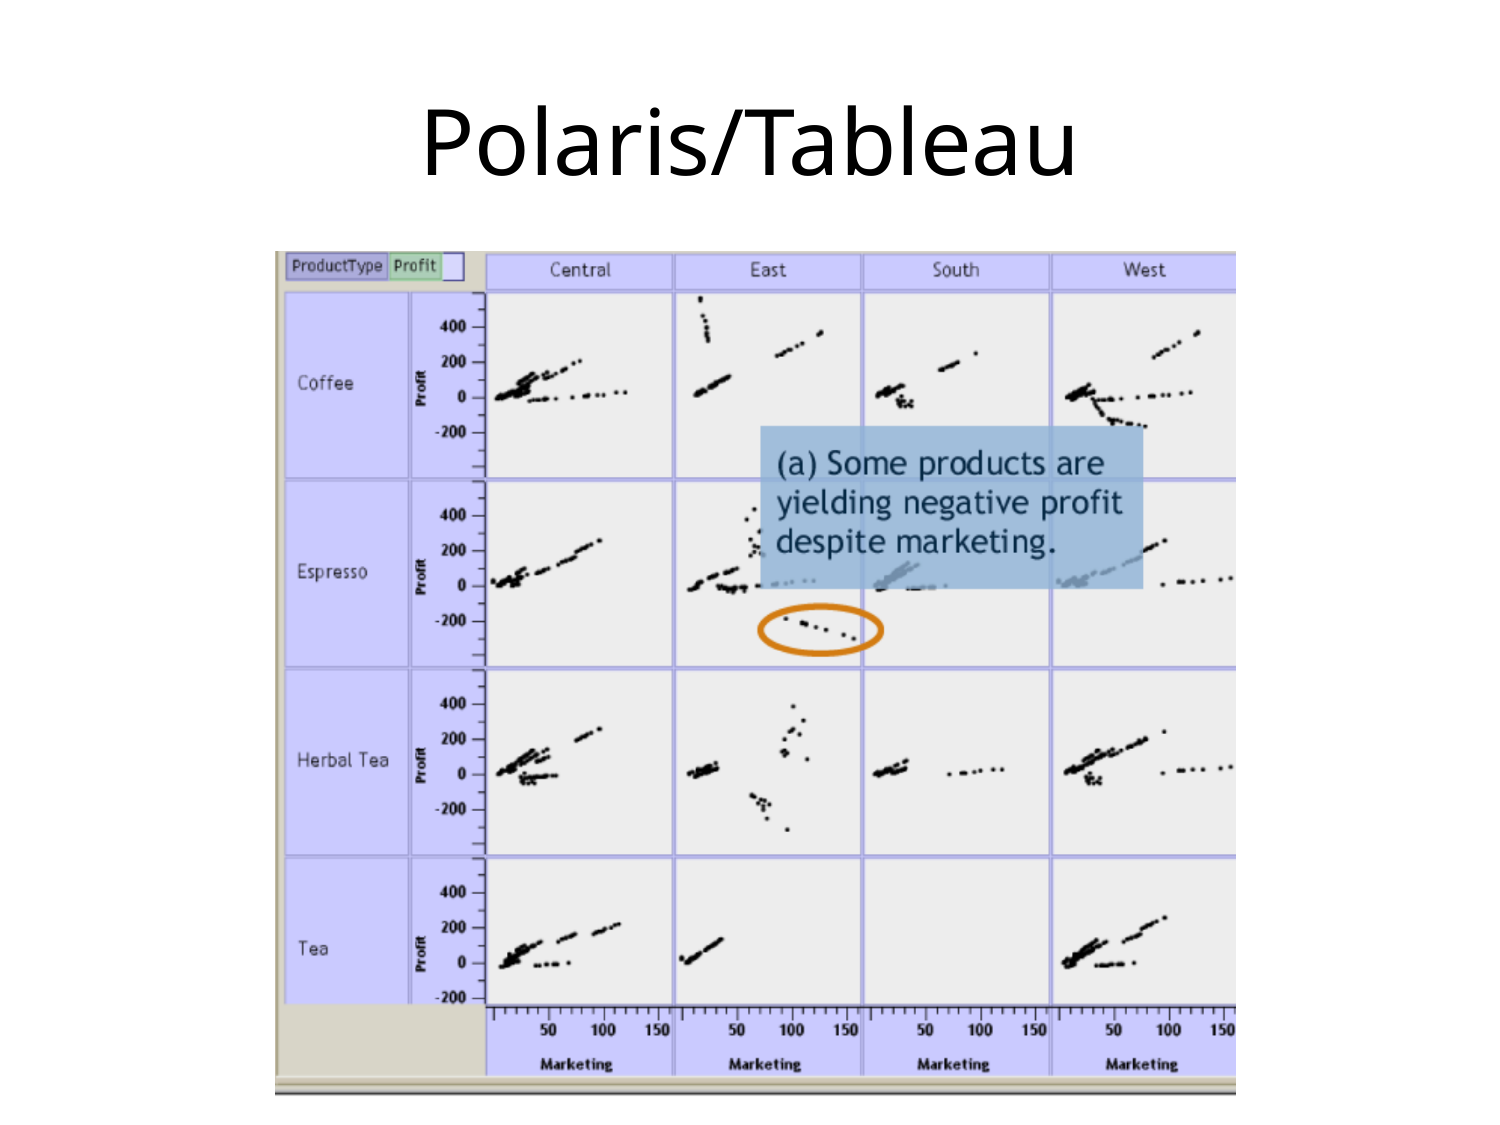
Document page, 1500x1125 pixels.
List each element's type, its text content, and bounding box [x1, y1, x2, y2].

picture [274, 251, 1236, 1097]
title Polaris/Tableau [75, 45, 1425, 233]
